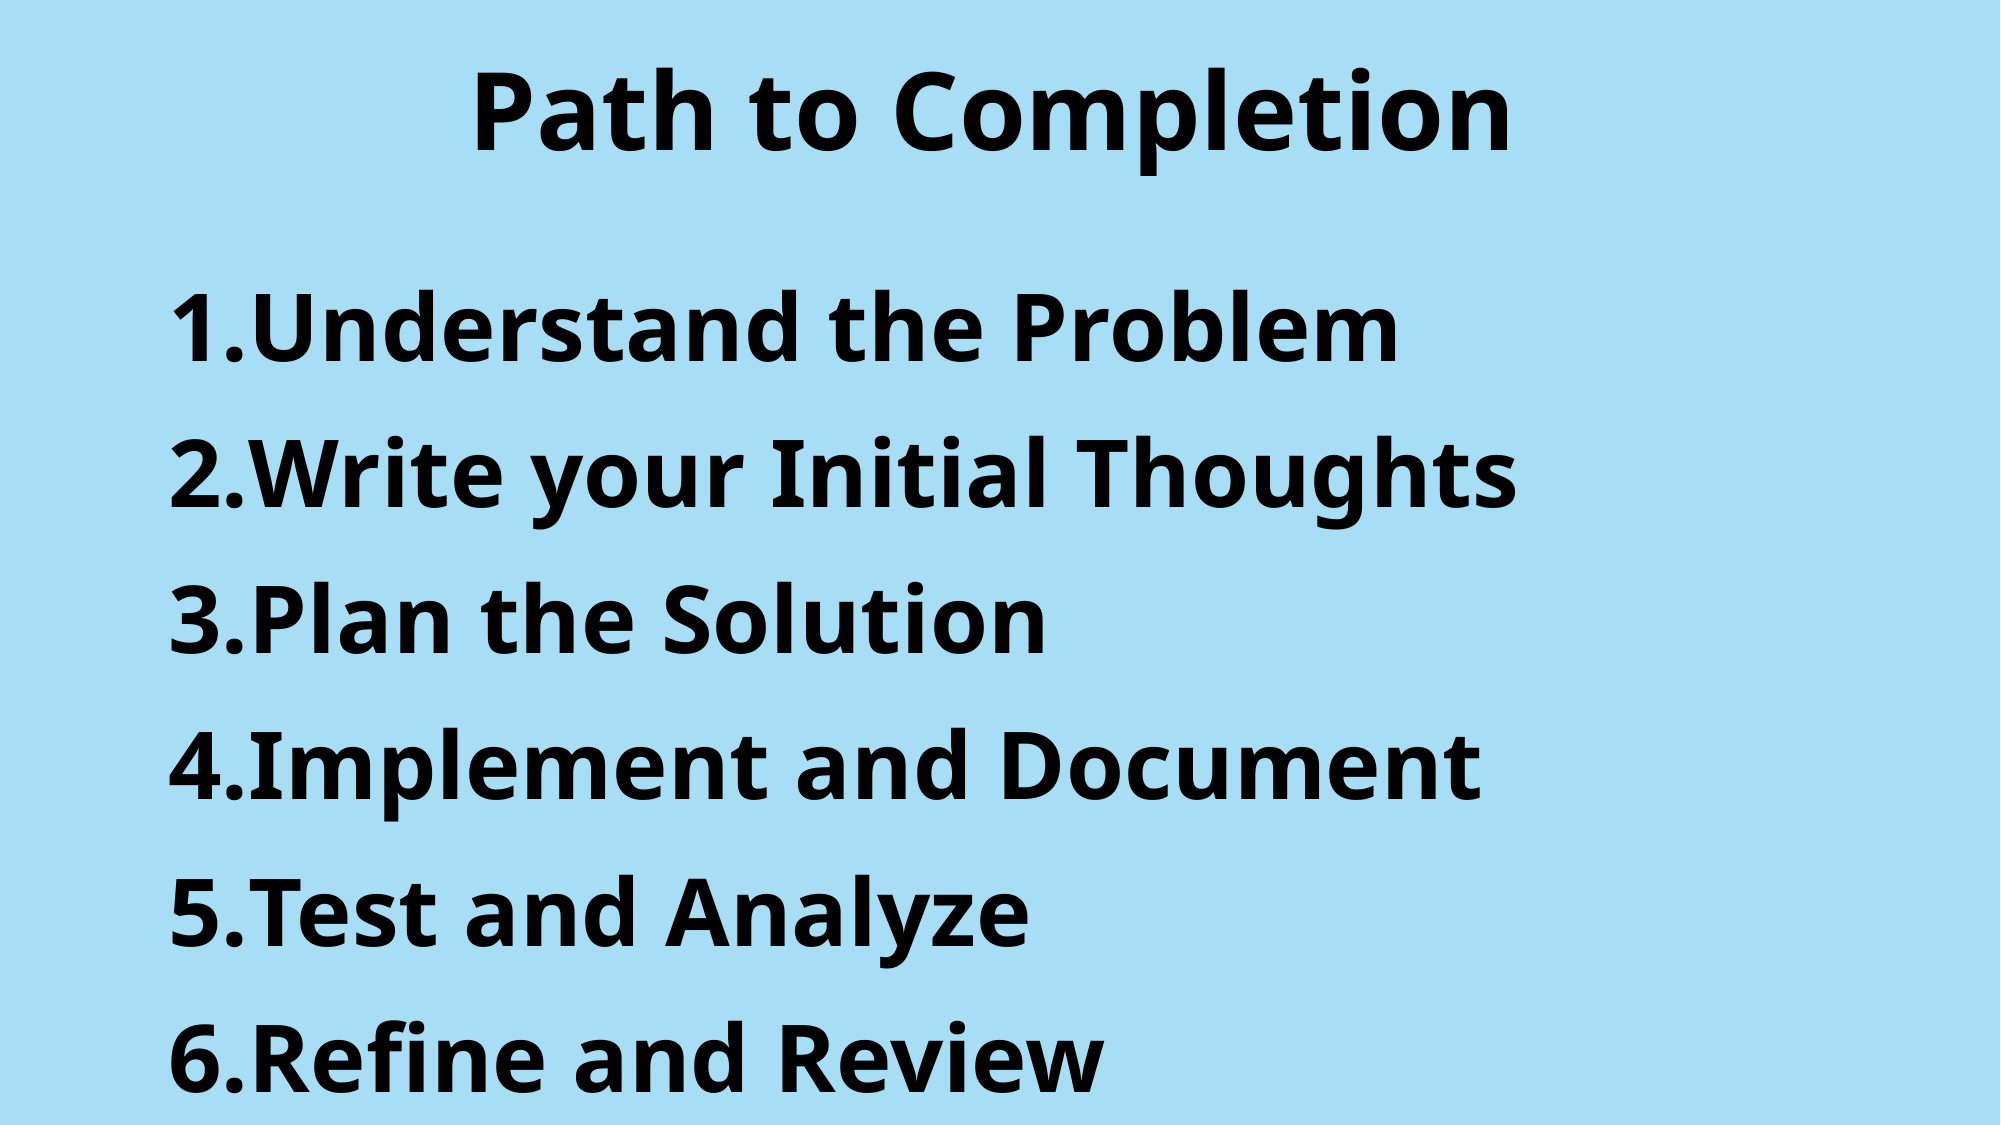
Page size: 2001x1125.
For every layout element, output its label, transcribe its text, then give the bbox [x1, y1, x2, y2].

list Understand the Problem Write your Initial Thoughts Plan the Solution Implement and Document Test and Analyze Refine and Review [153, 226, 1832, 1080]
title Path to Completion [234, 39, 1750, 180]
